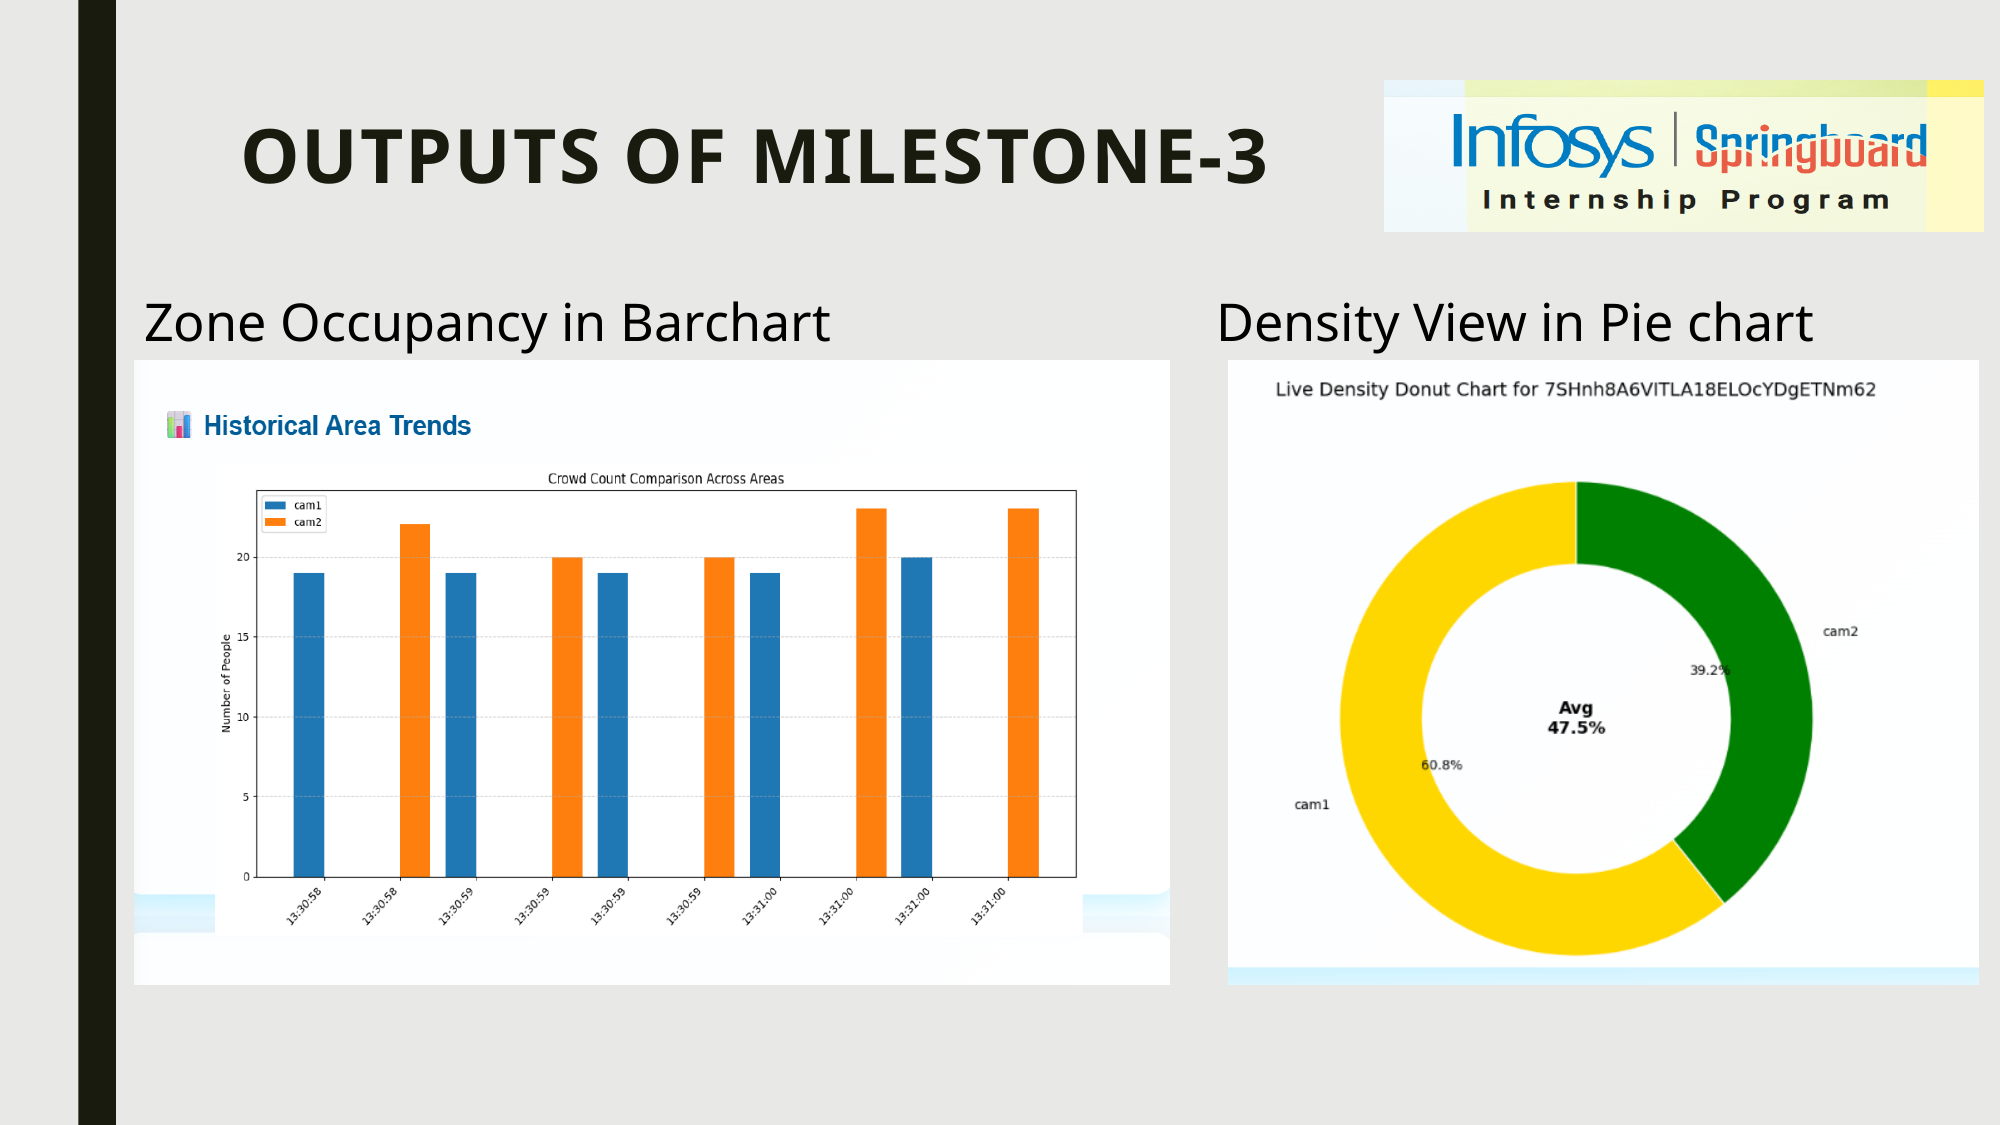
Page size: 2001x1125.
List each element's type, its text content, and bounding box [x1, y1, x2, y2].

text_box Density View in Pie chart [1201, 282, 1829, 360]
picture [1228, 360, 1980, 986]
title Outputs of milestone-3 [225, 112, 1384, 213]
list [134, 360, 1170, 986]
text_box Zone Occupancy in Barchart [129, 282, 847, 360]
picture [1384, 80, 1984, 232]
